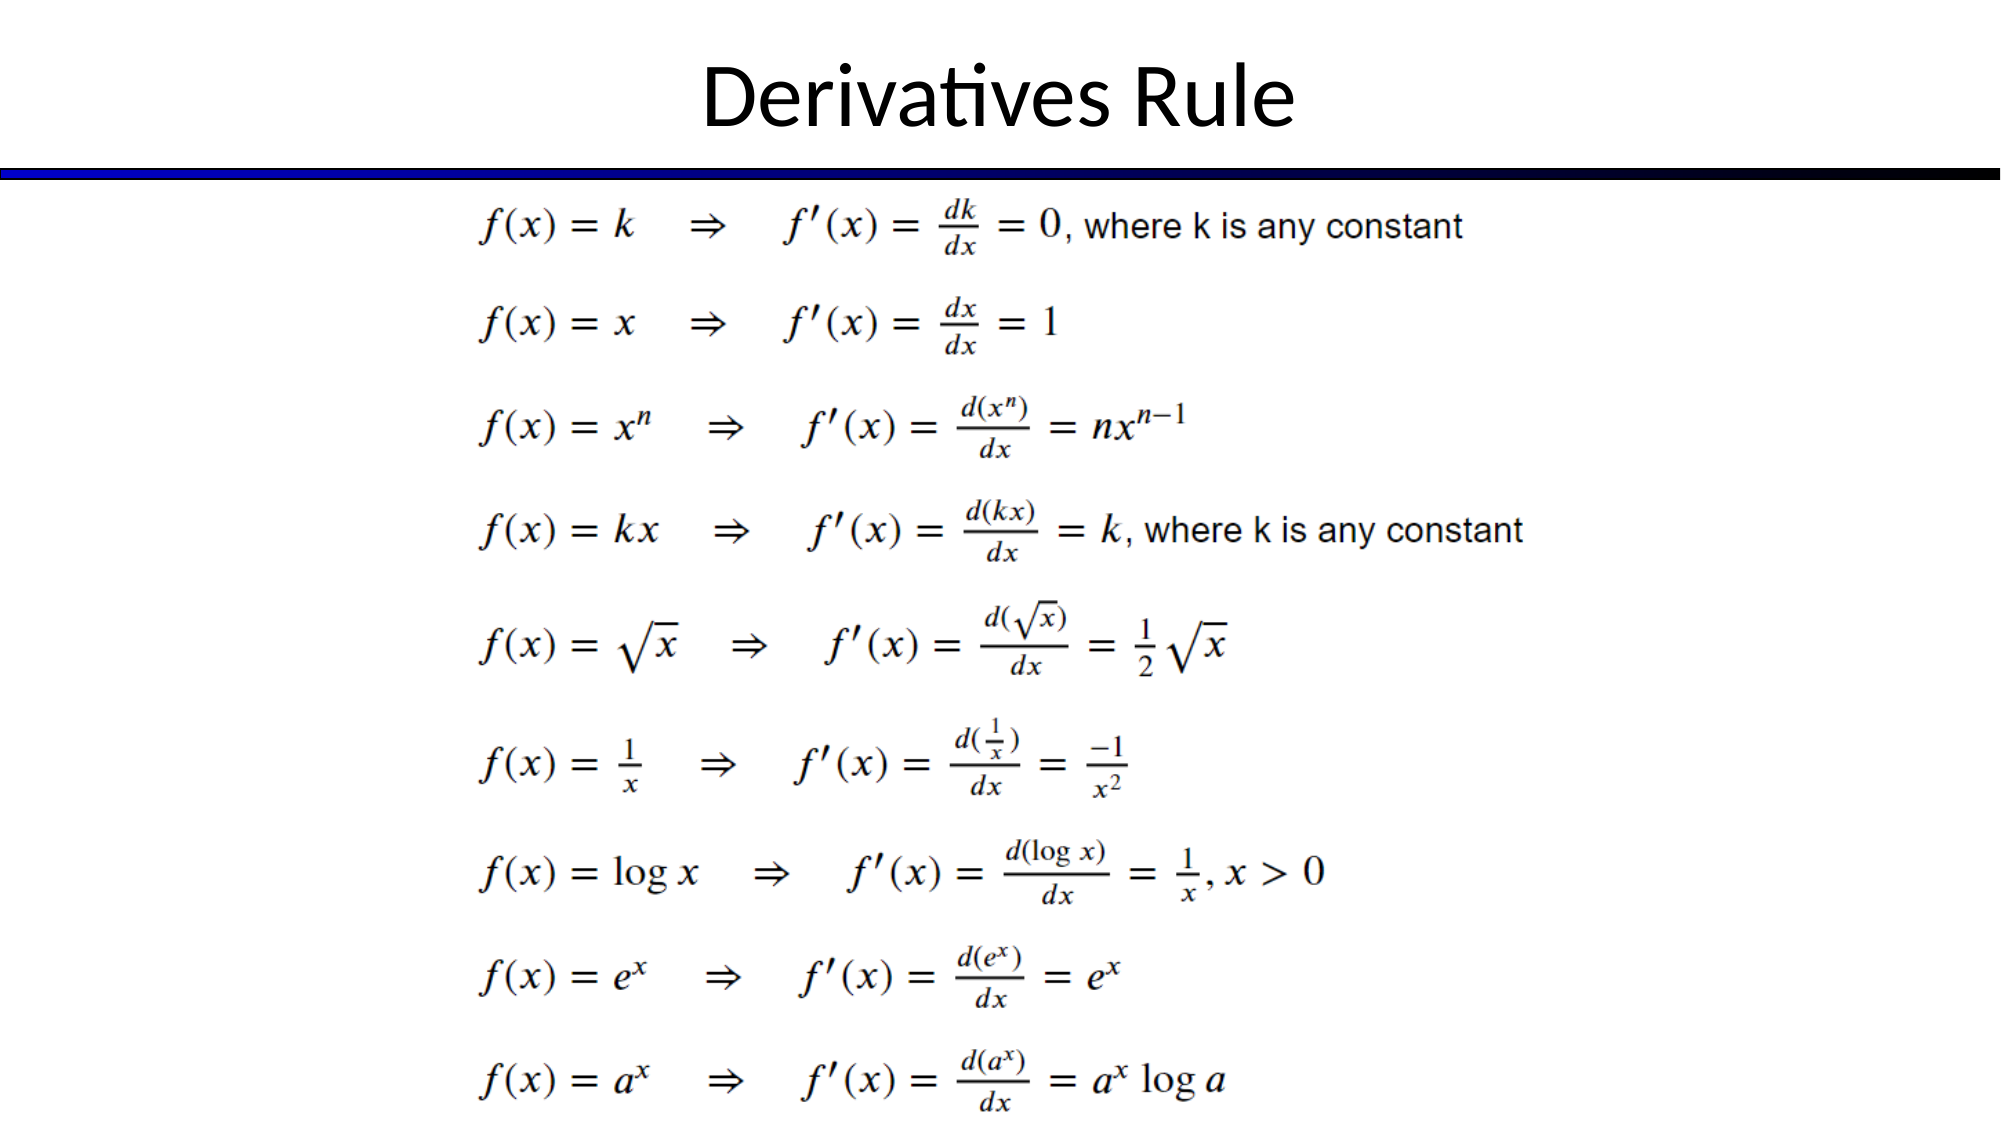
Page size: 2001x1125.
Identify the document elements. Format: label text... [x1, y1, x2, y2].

picture [453, 184, 1547, 1113]
title Derivatives Rule [0, 0, 2000, 184]
